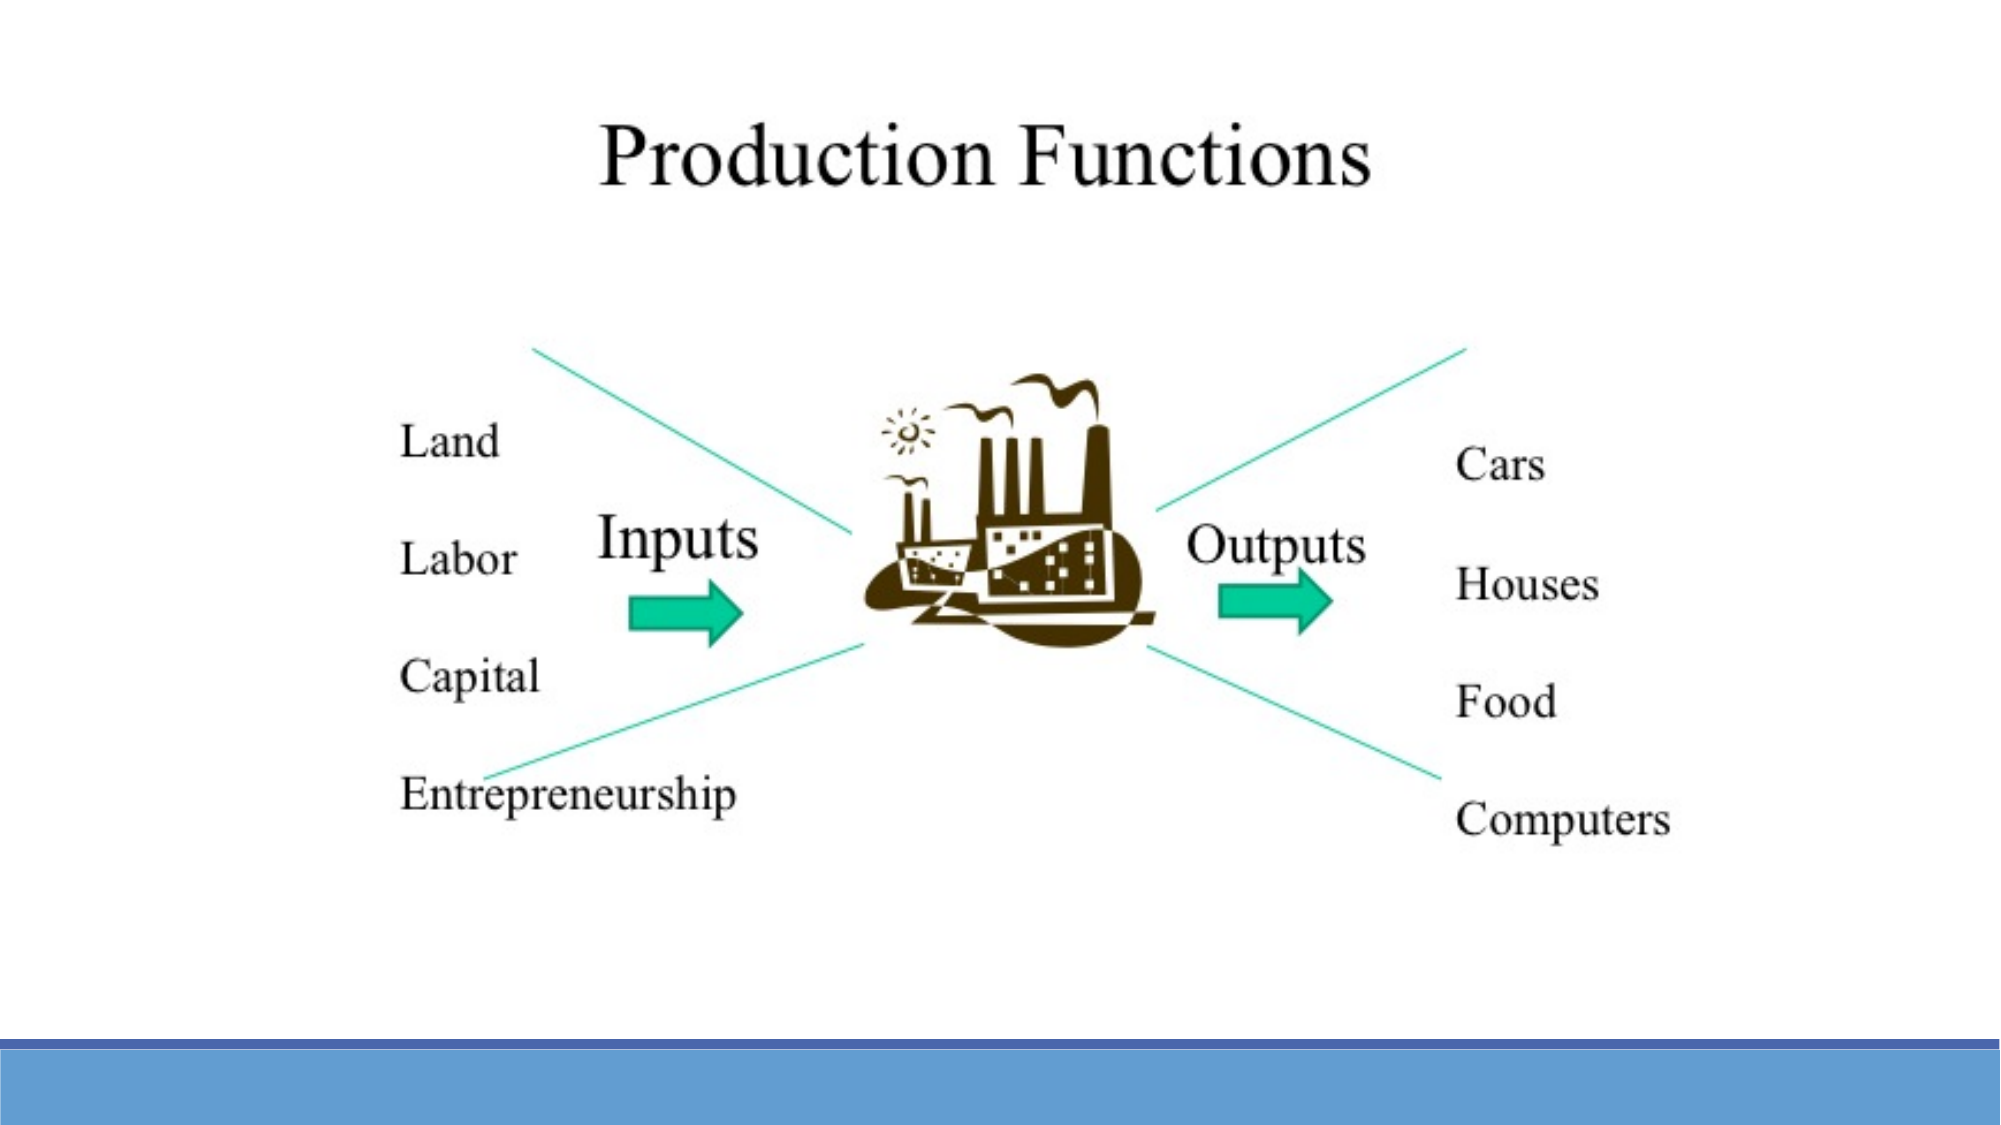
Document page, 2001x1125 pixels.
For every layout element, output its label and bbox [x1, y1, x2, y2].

picture [262, 104, 1737, 935]
